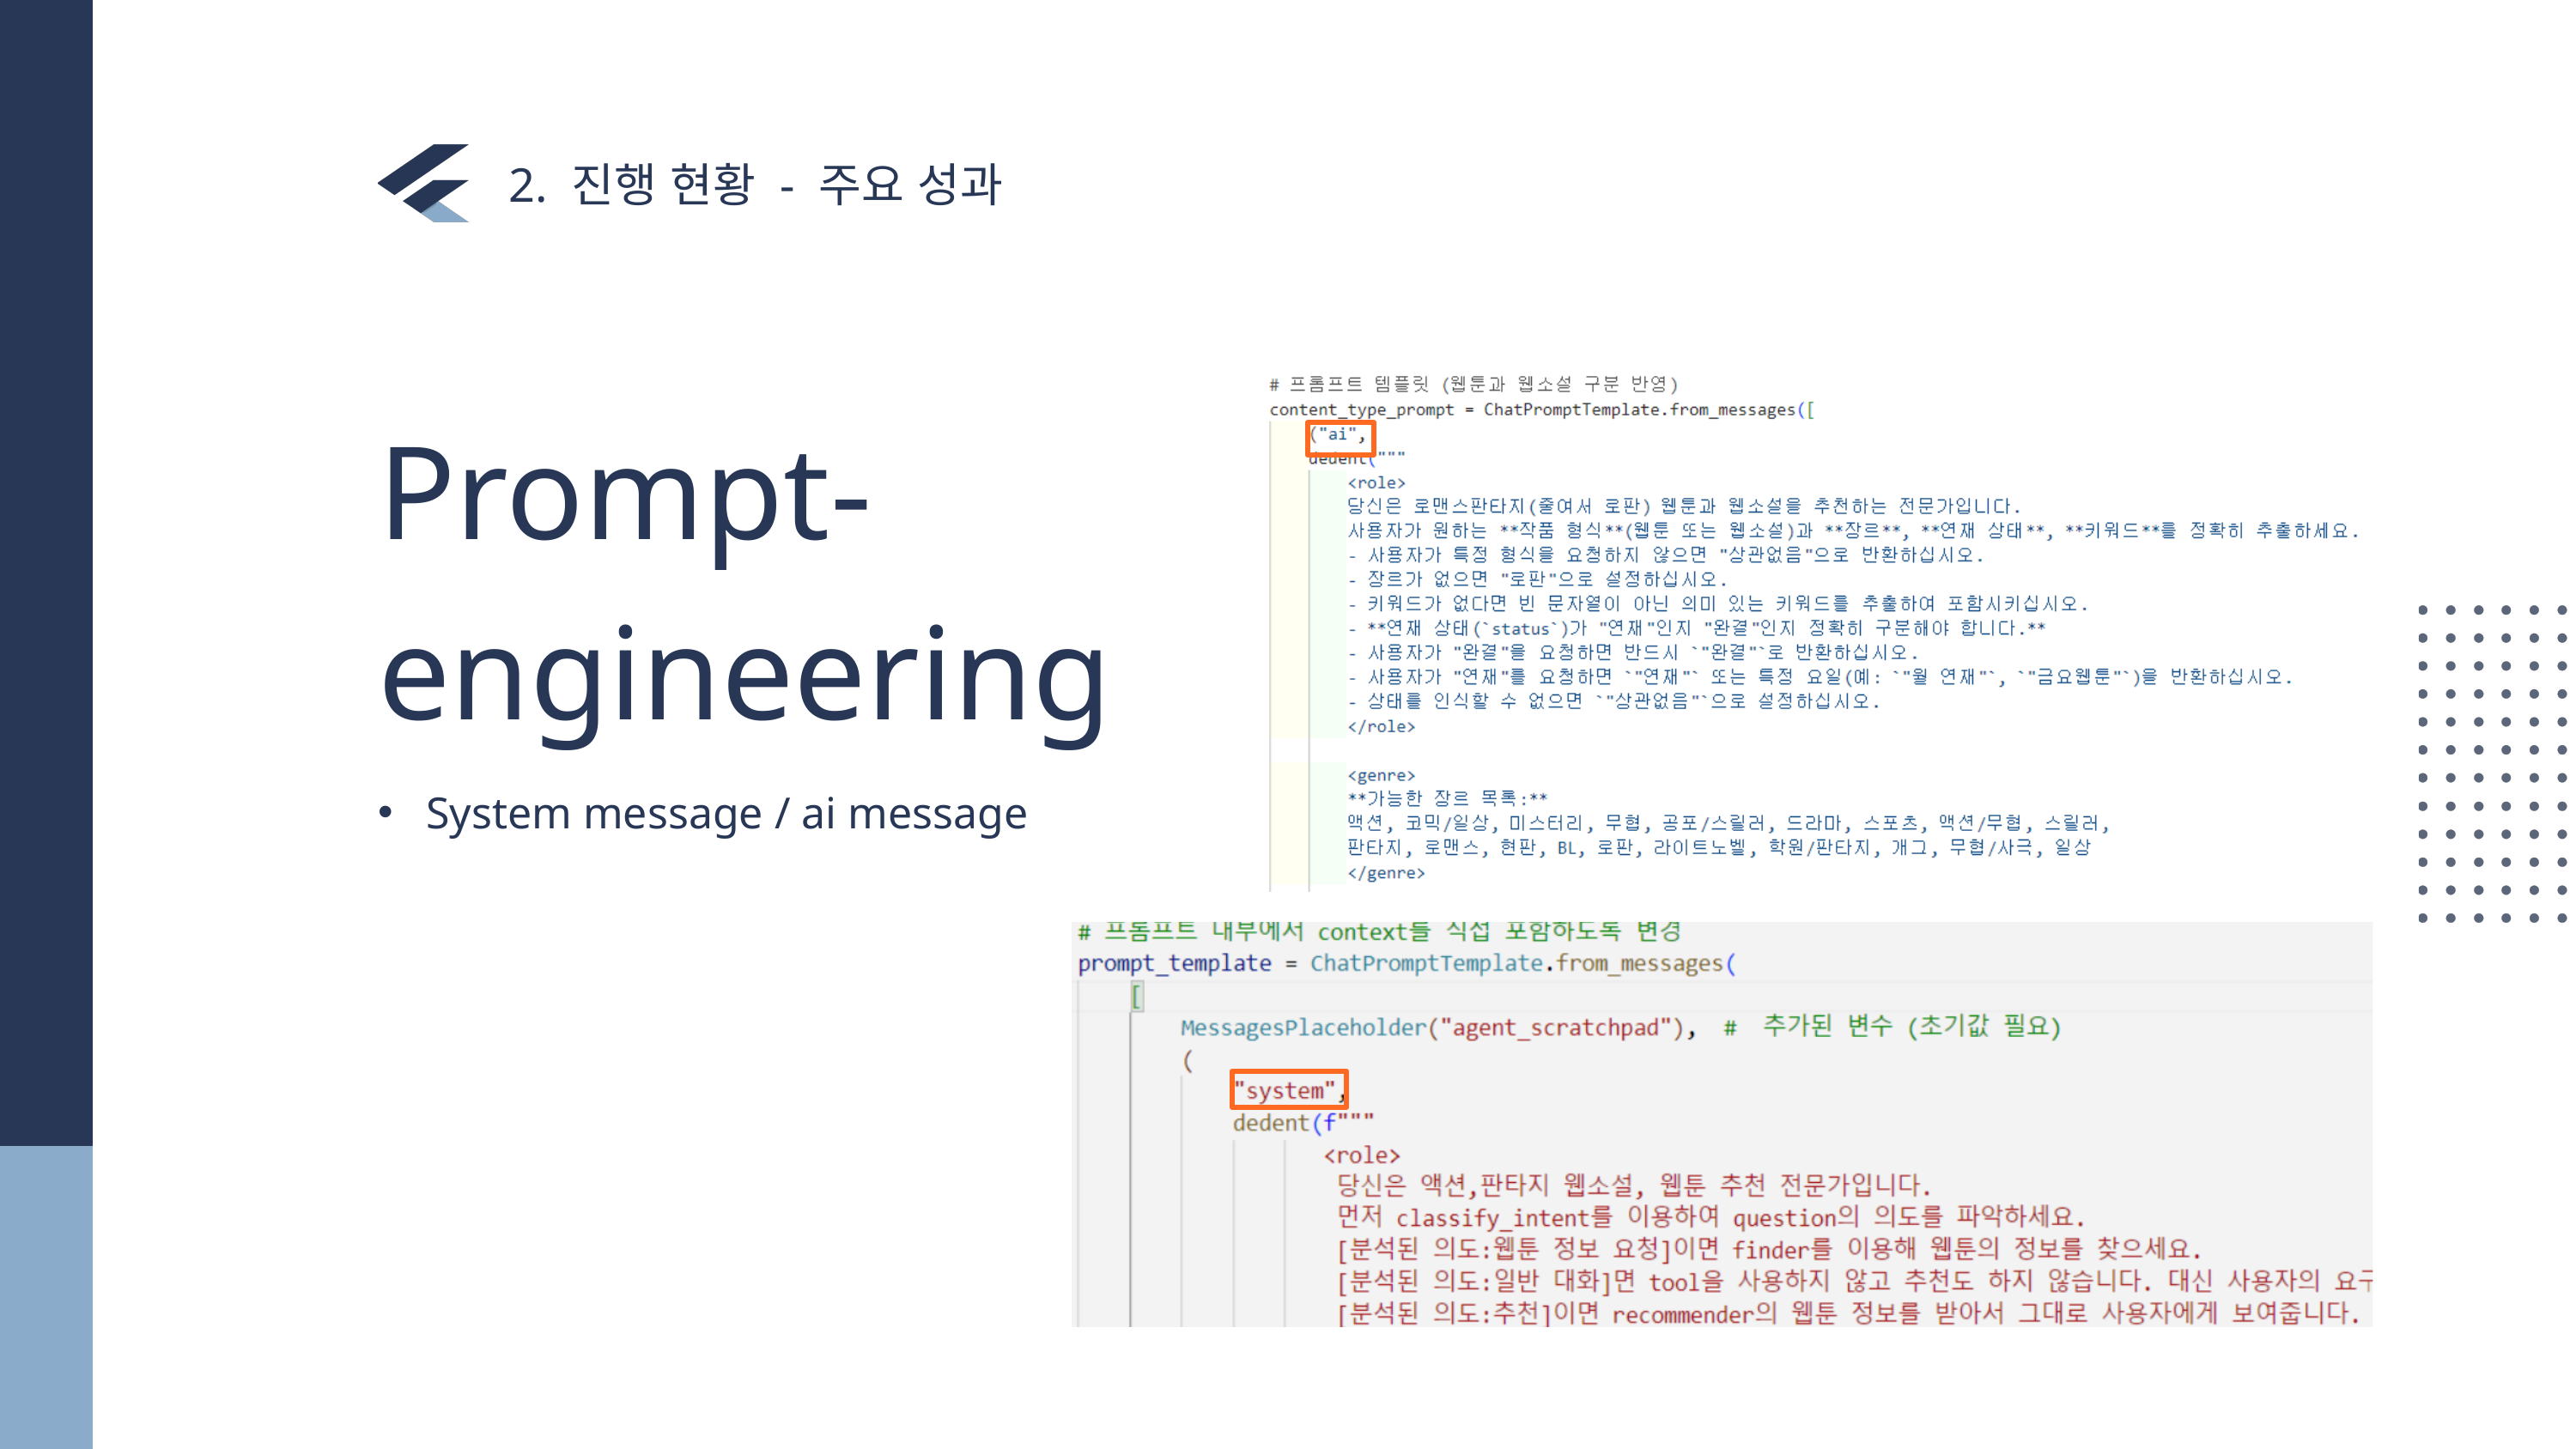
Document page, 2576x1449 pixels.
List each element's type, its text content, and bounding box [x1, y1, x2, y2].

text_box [0, 0, 94, 1145]
text_box [2418, 605, 2576, 923]
picture [1265, 361, 2373, 892]
text_box System message / ai message [377, 761, 1358, 912]
text_box Prompt- engineering [377, 385, 1261, 746]
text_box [0, 1145, 94, 1449]
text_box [377, 144, 1127, 222]
picture [1071, 922, 2373, 1328]
